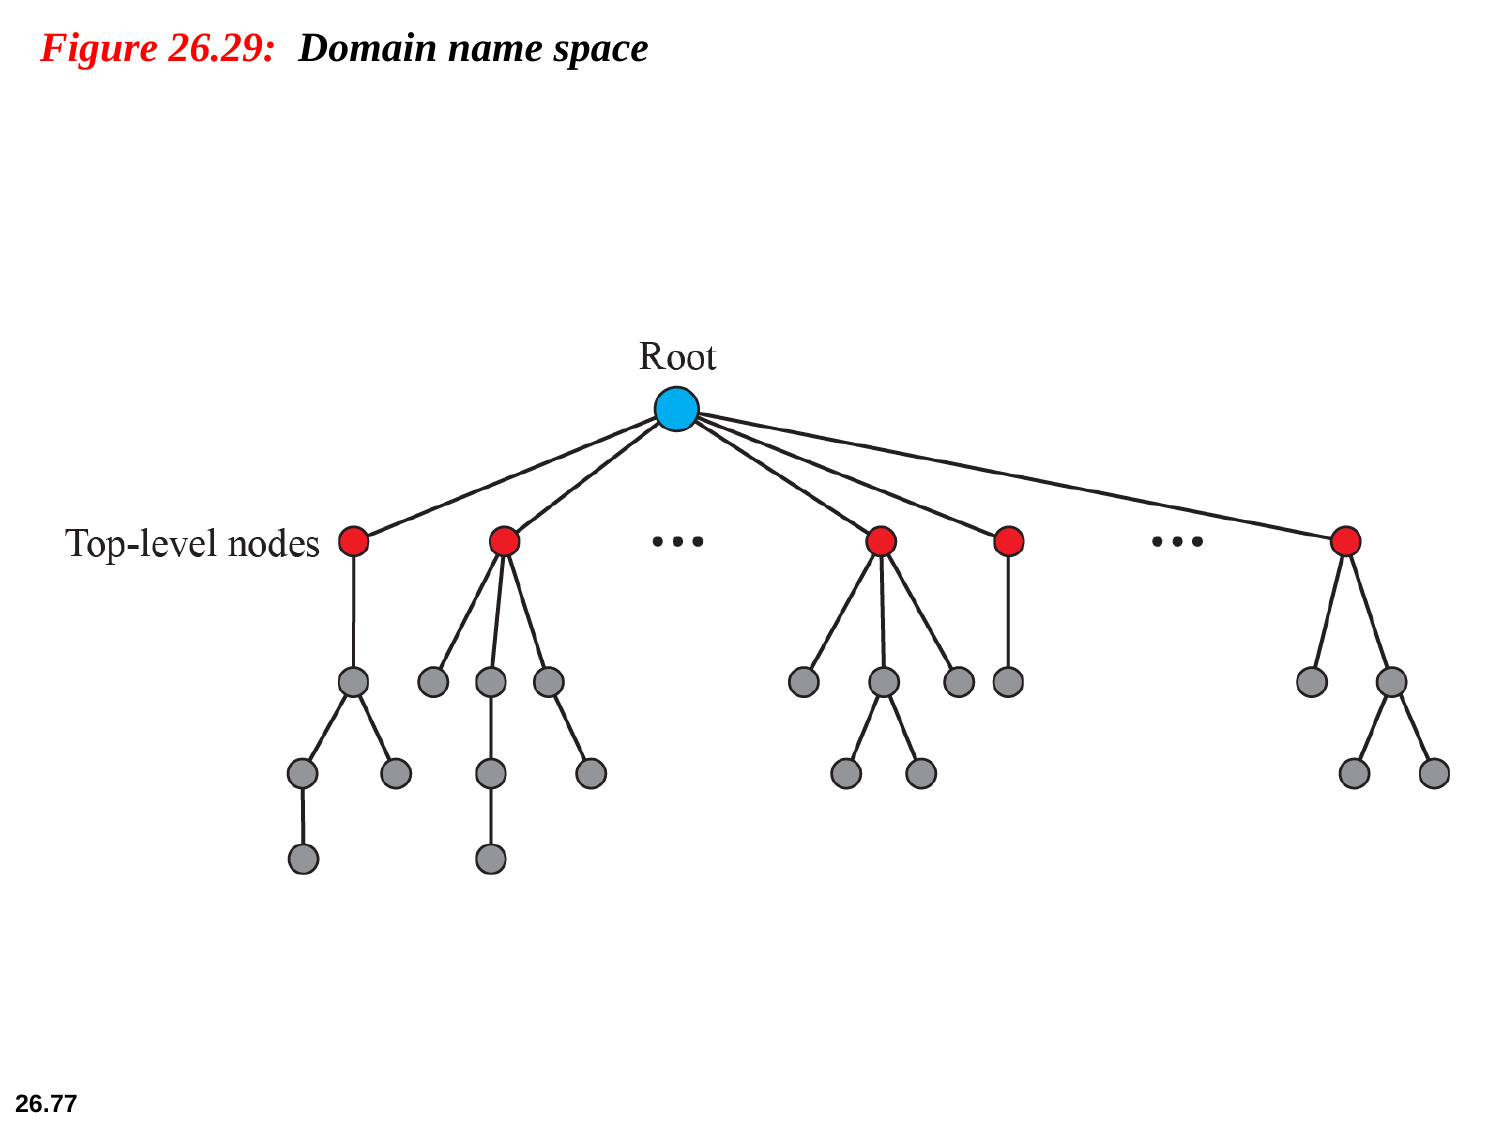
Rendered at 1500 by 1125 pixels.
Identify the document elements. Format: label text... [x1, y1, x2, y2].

picture [64, 336, 1451, 876]
text_box 26.77 [0, 1049, 313, 1125]
text_box Figure 26.29: Domain name space [24, 12, 1363, 78]
